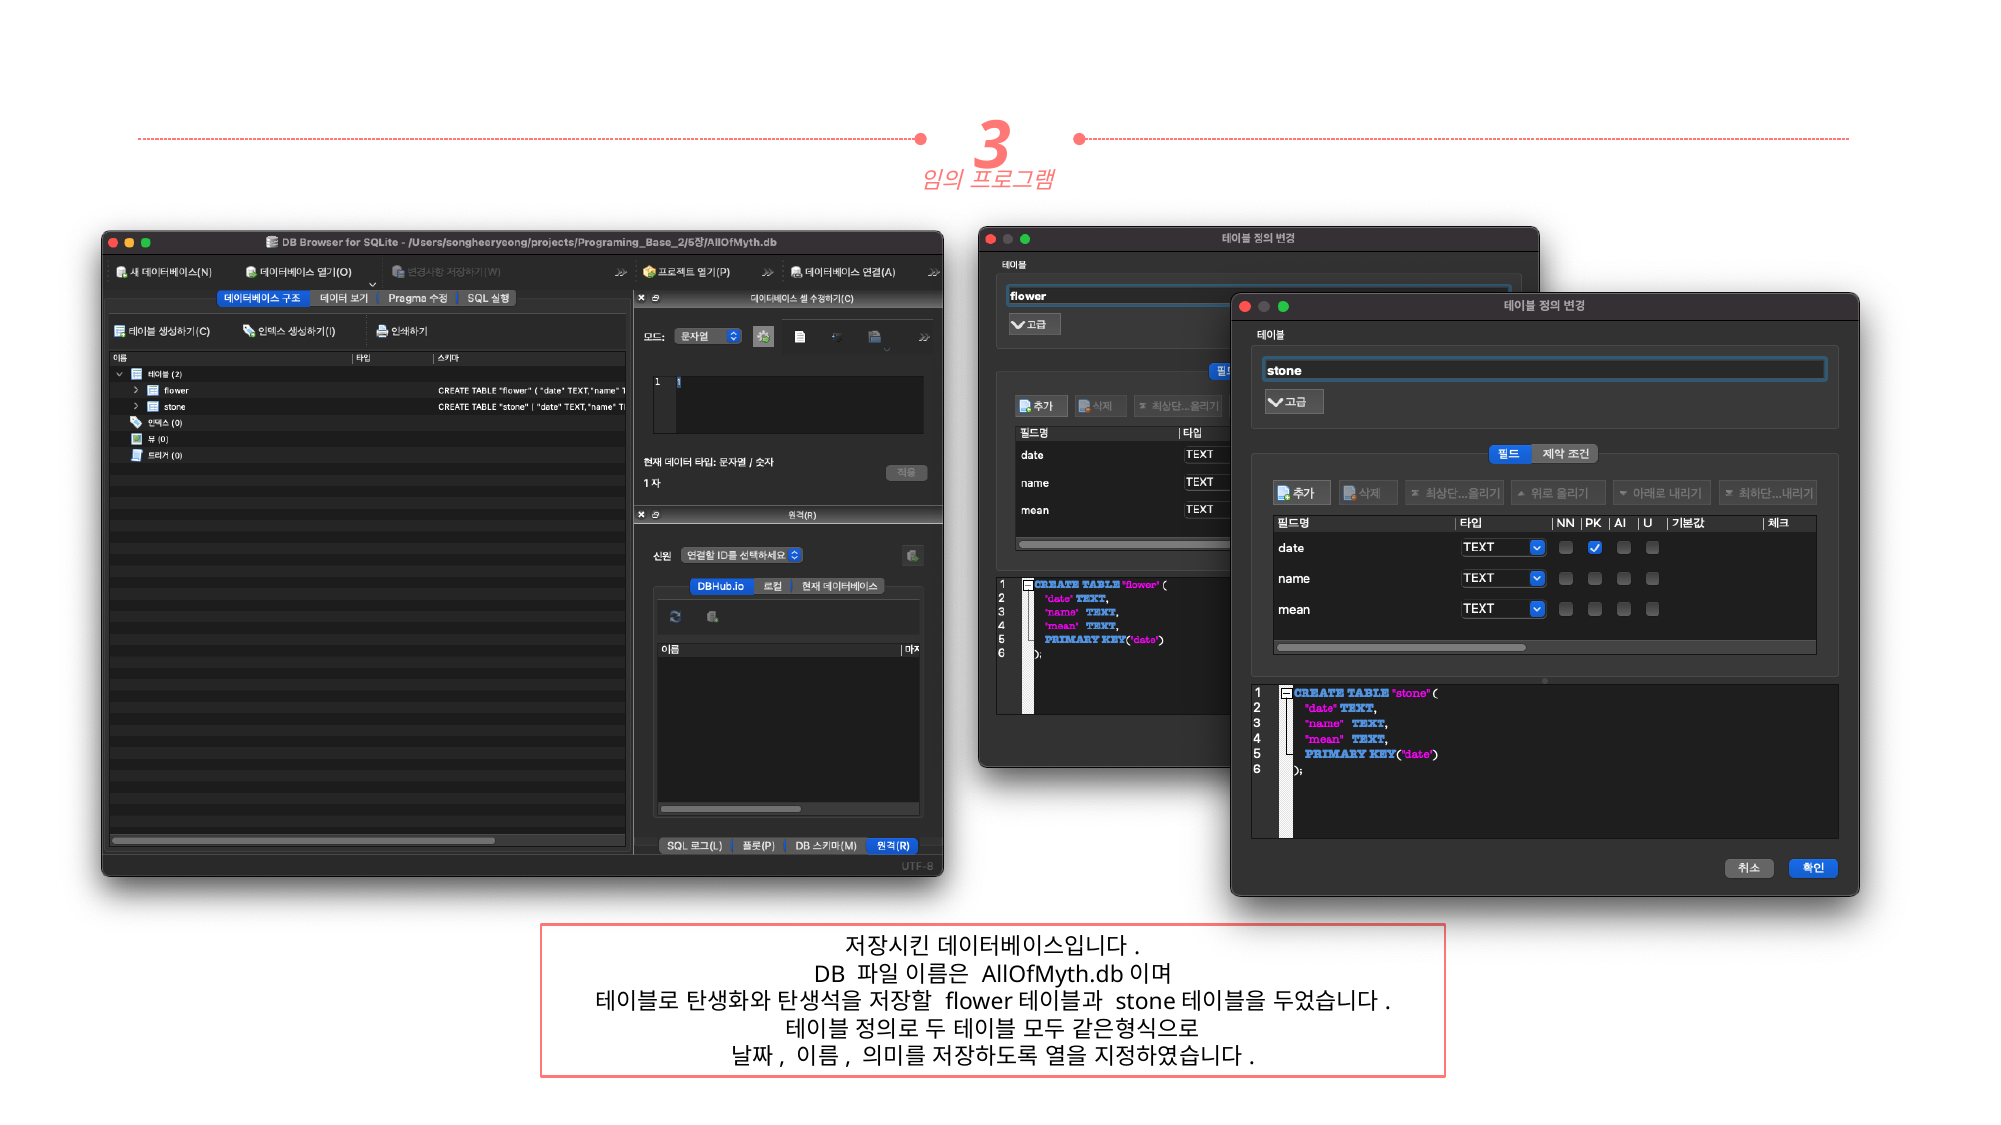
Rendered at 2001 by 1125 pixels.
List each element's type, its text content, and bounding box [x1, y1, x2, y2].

text_box 임의 프로그램 [125, 157, 1850, 201]
text_box 3 [606, 54, 1380, 157]
text_box 저장시킨 데이터베이스입니다. DB 파일 이름은 AllOfMyth.db이며 테이블로 탄생화와 탄생석을 저장할 flower테이블과 stone테이블을 두었습니다. 테이블 정의로 두 테이블 모두 같은형식으로 날짜, 이름, 의미를 저장하도록 열을 지정하였습니다. [540, 924, 1446, 1077]
picture [56, 194, 1912, 967]
